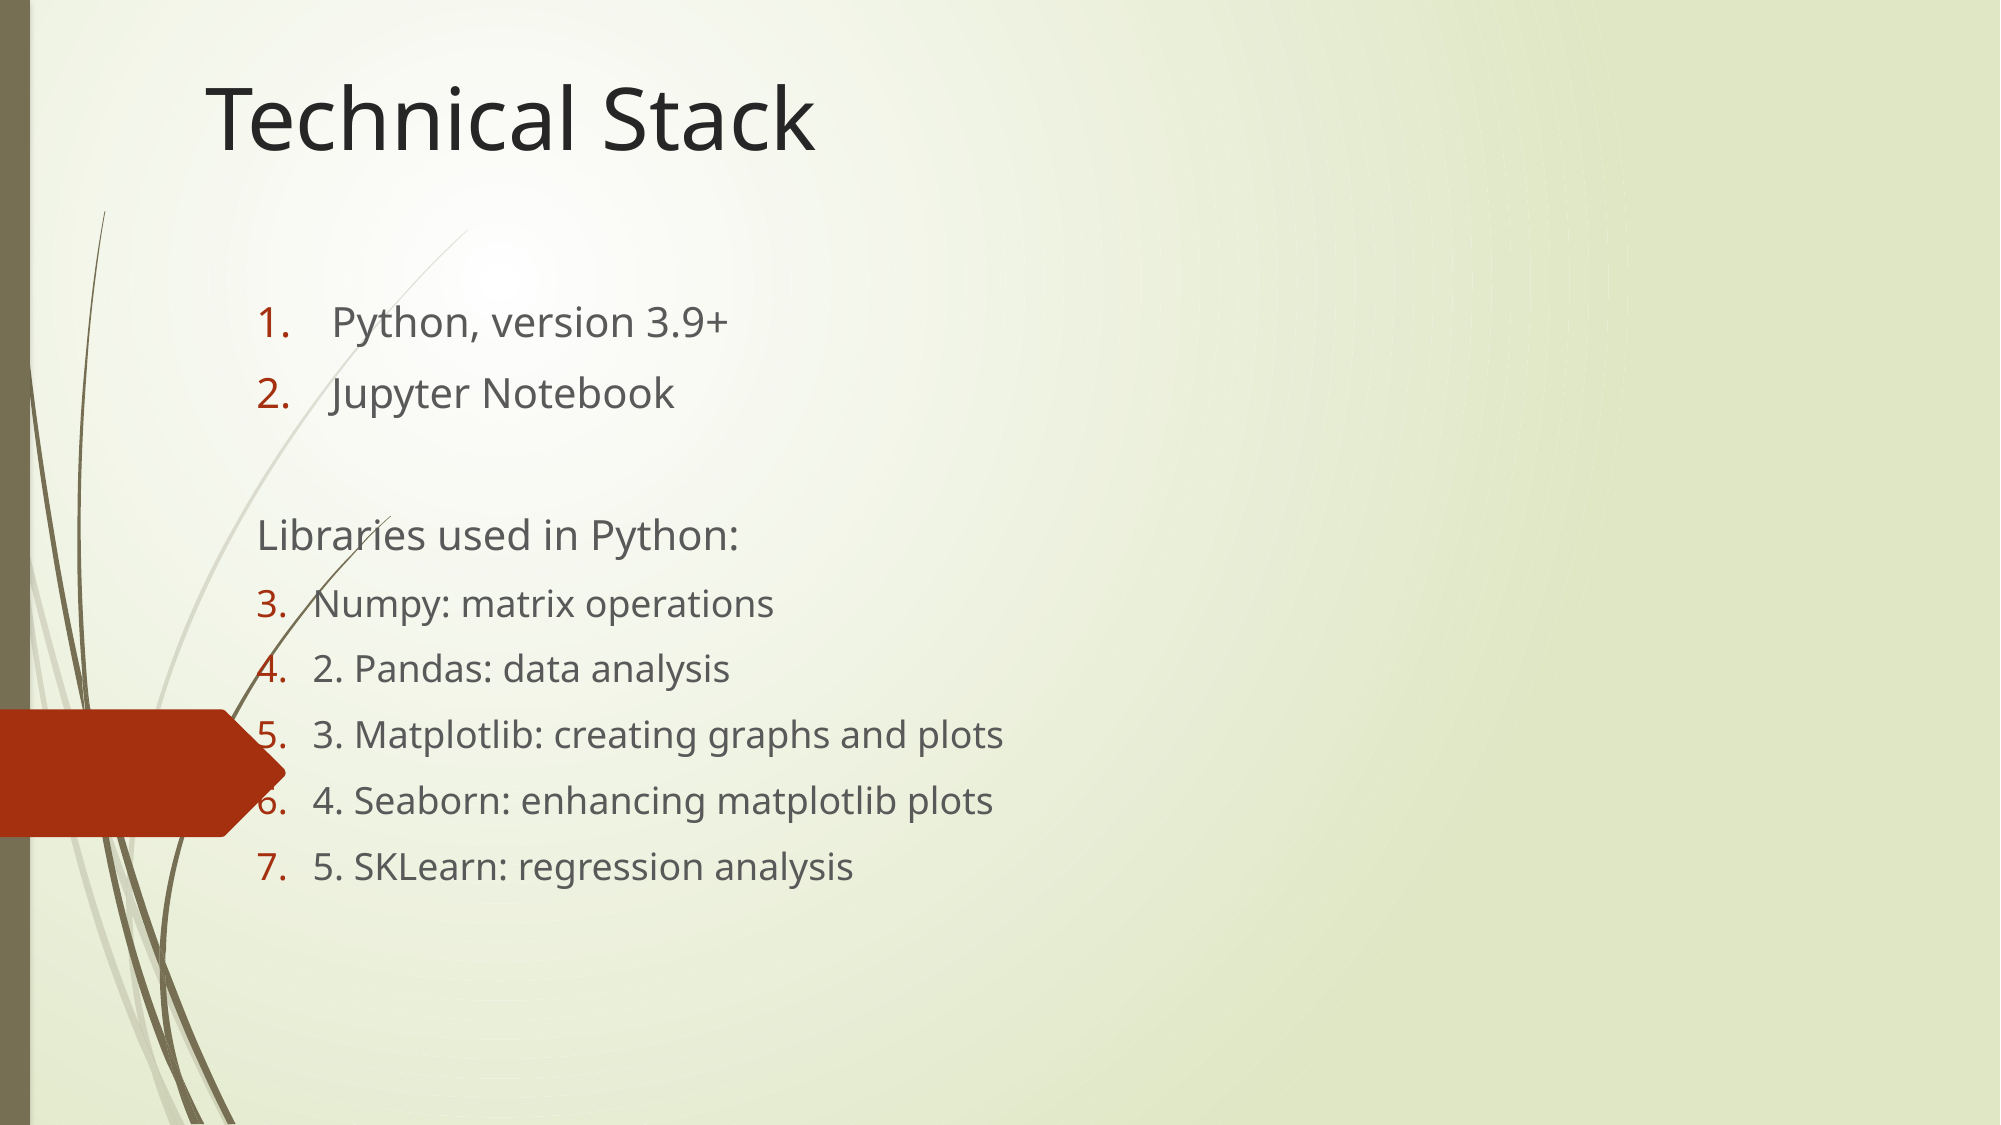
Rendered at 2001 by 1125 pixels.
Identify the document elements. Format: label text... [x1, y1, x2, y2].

title Technical Stack [190, 55, 1310, 176]
subtitle Python, version 3.9+ Jupyter Notebook Libraries used in Python: Numpy: matrix operations 2. Pandas: data analysis 3. Matplotlib: creating graphs and plots 4. Seaborn: enhancing matplotlib plots 5. SKLearn: regression analysis [241, 217, 1827, 1007]
